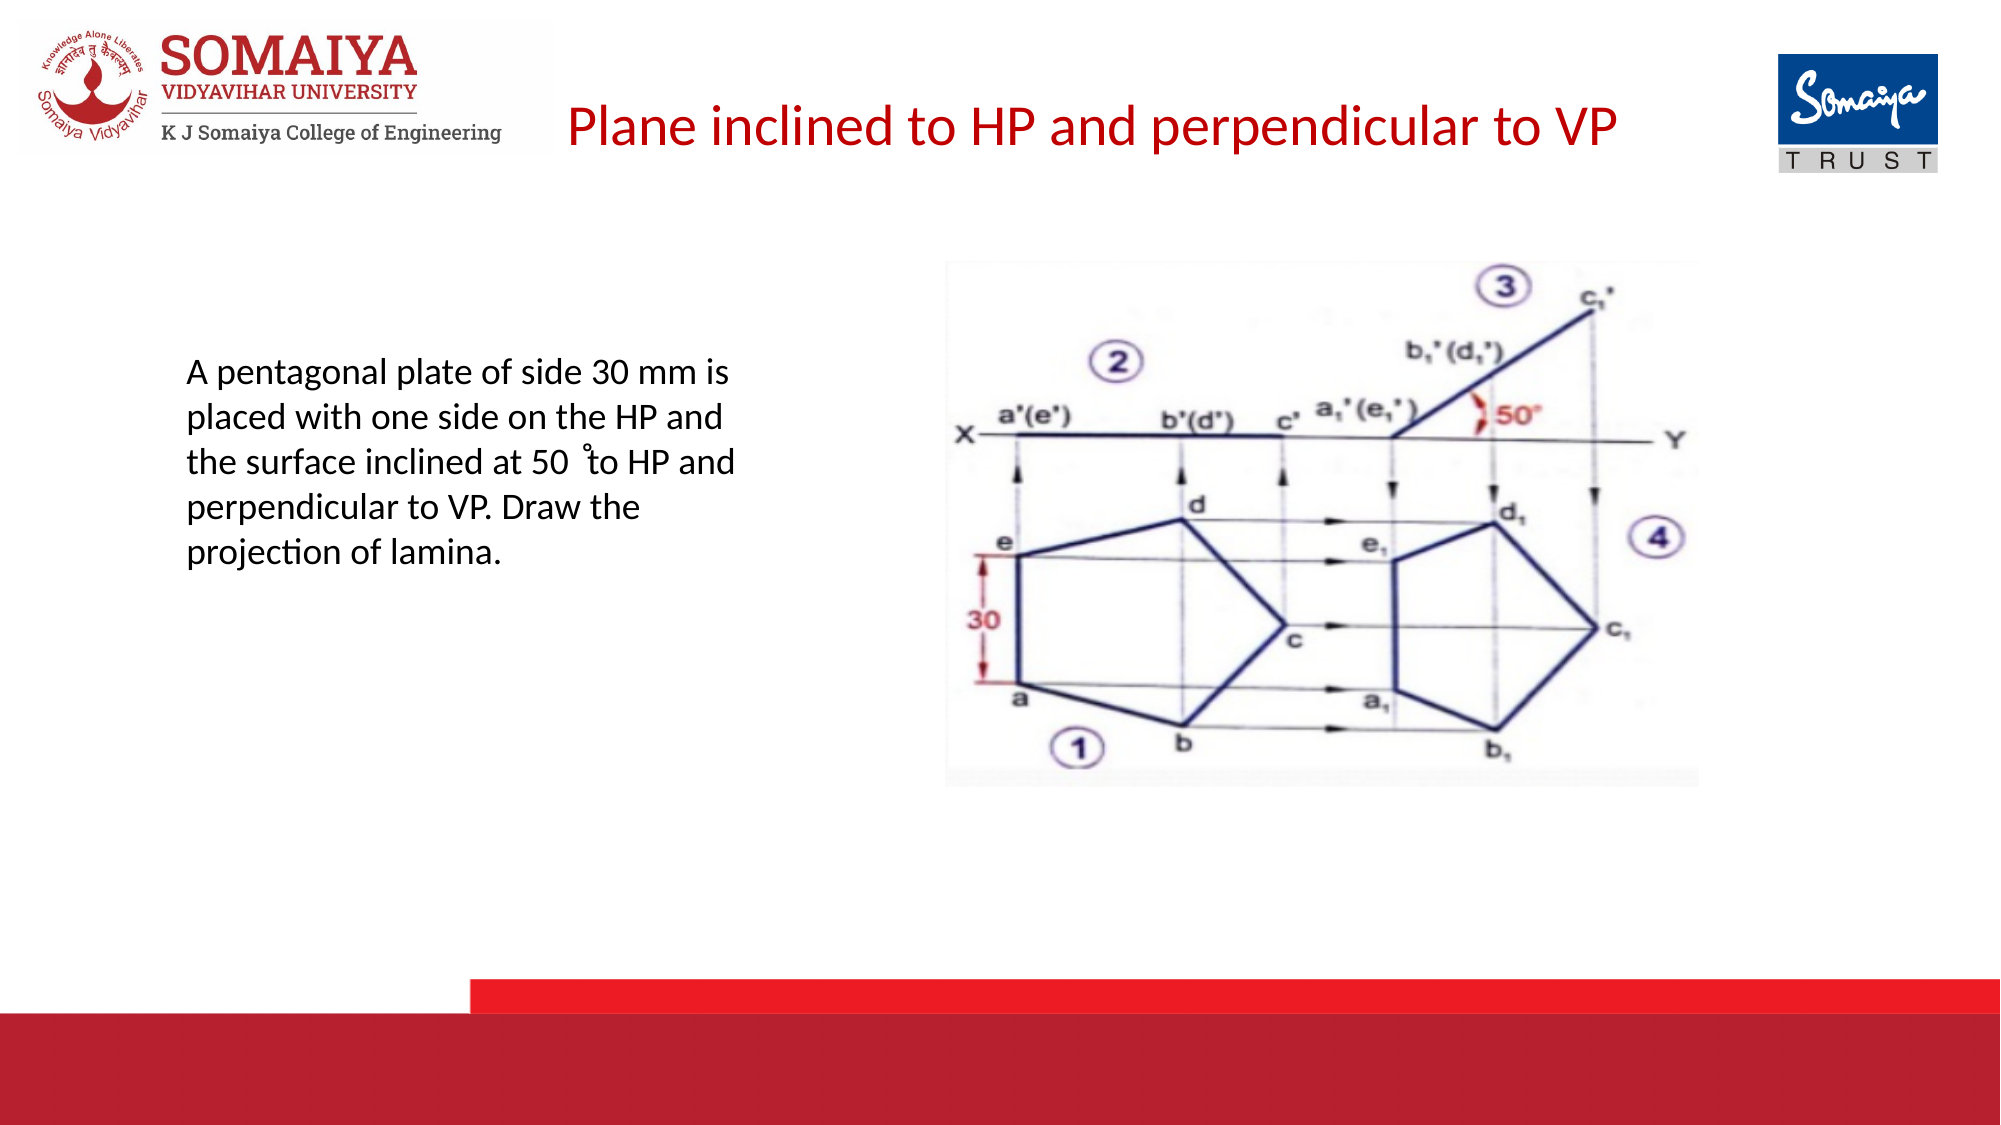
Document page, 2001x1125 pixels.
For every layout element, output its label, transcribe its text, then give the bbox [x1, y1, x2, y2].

picture [17, 20, 553, 154]
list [1778, 54, 1938, 173]
picture [0, 67, 2000, 1125]
title Plane inclined to HP and perpendicular to VP [552, 0, 1669, 173]
text_box A pentagonal plate of side 30 mm is placed with one side on the HP and the surface inclined at 50 ̊to HP and perpendicular to VP. Draw the projection of lamina. [171, 339, 789, 580]
